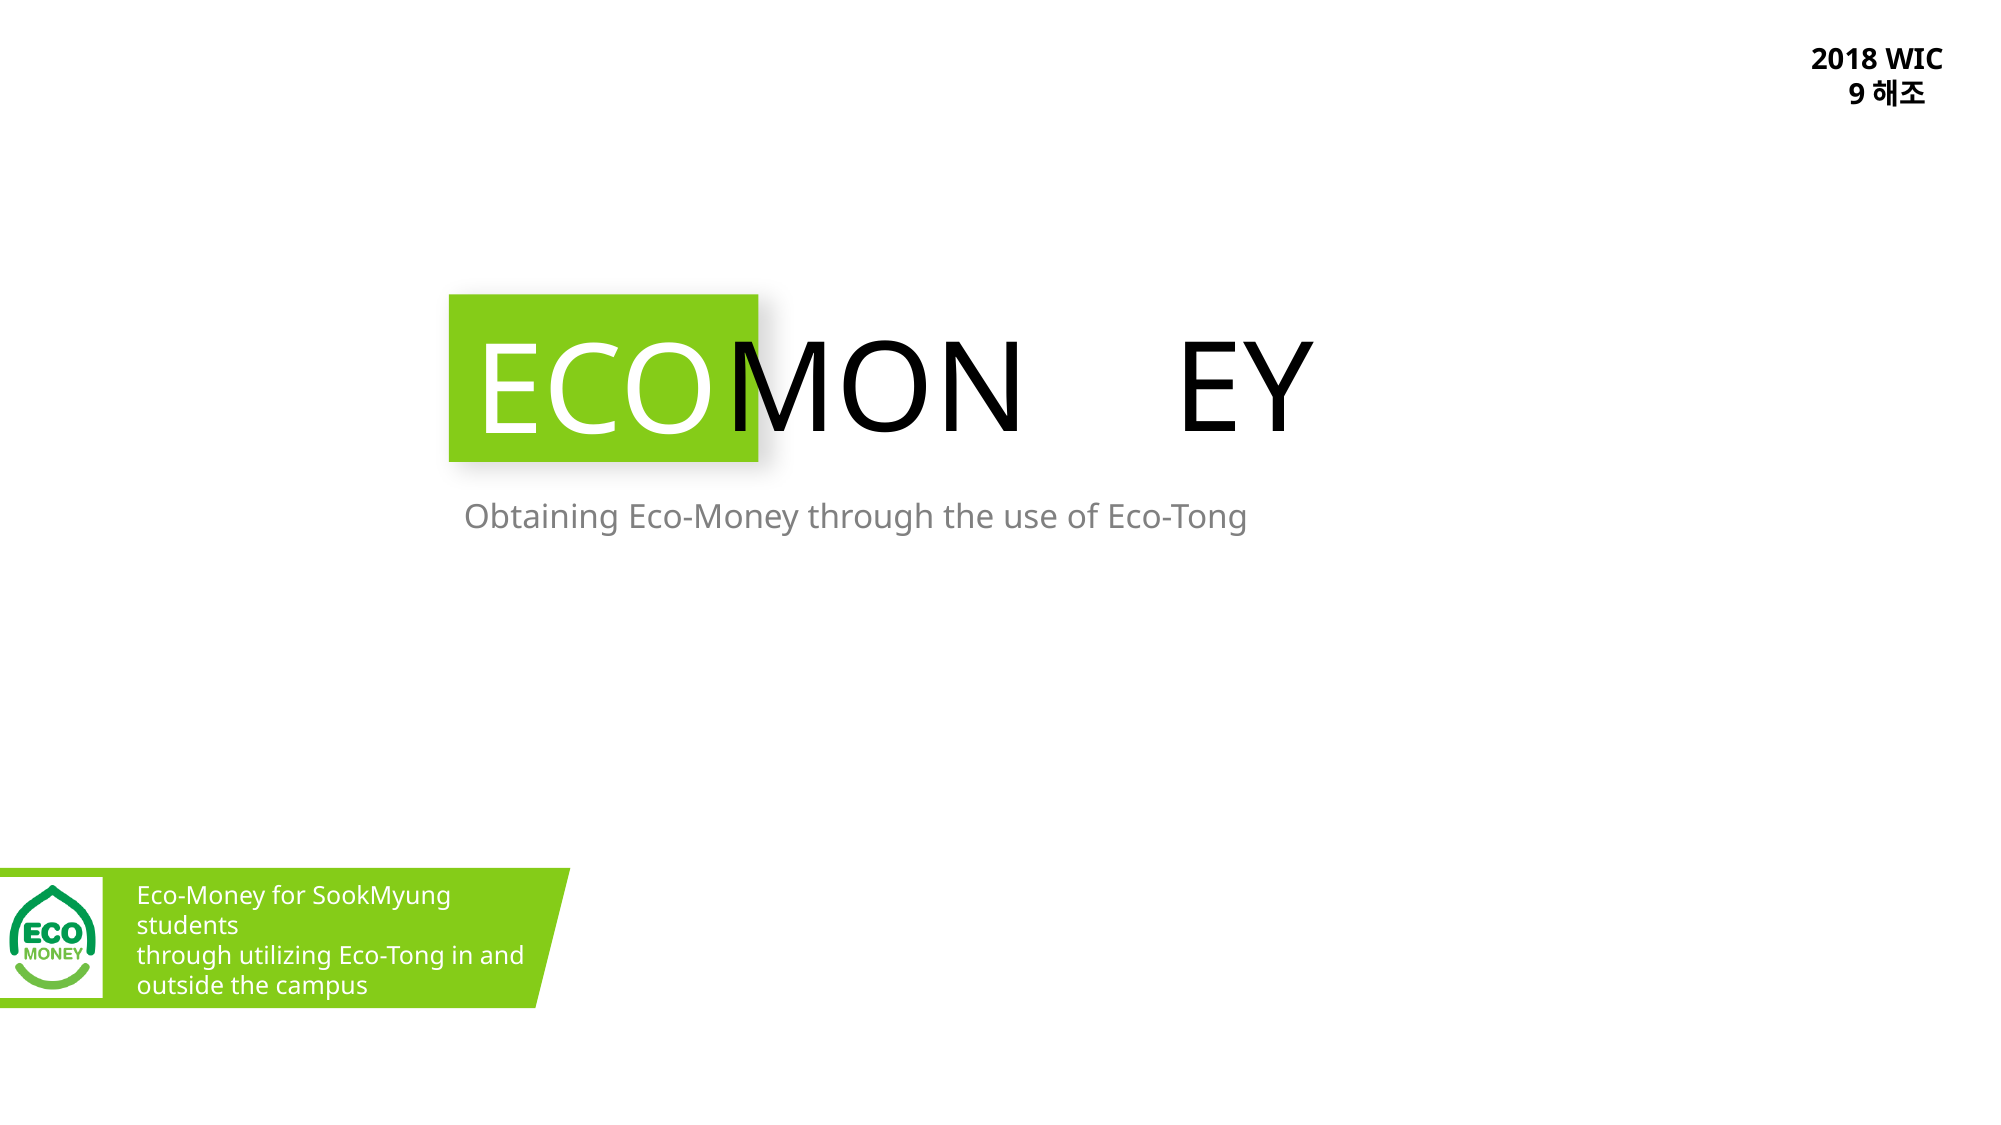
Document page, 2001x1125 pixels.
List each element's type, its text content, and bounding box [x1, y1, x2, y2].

title ECO [448, 294, 759, 462]
subtitle Obtaining Eco-Money through the use of Eco-Tong [448, 492, 1949, 546]
picture [0, 877, 103, 998]
text_box [0, 866, 572, 1010]
text_box Eco-Money for SookMyung students through utilizing Eco-Tong in and outside the campus [121, 871, 571, 1007]
text_box MON EY [708, 298, 1329, 464]
text_box 2018 WIC 9해조 [1796, 33, 1959, 118]
